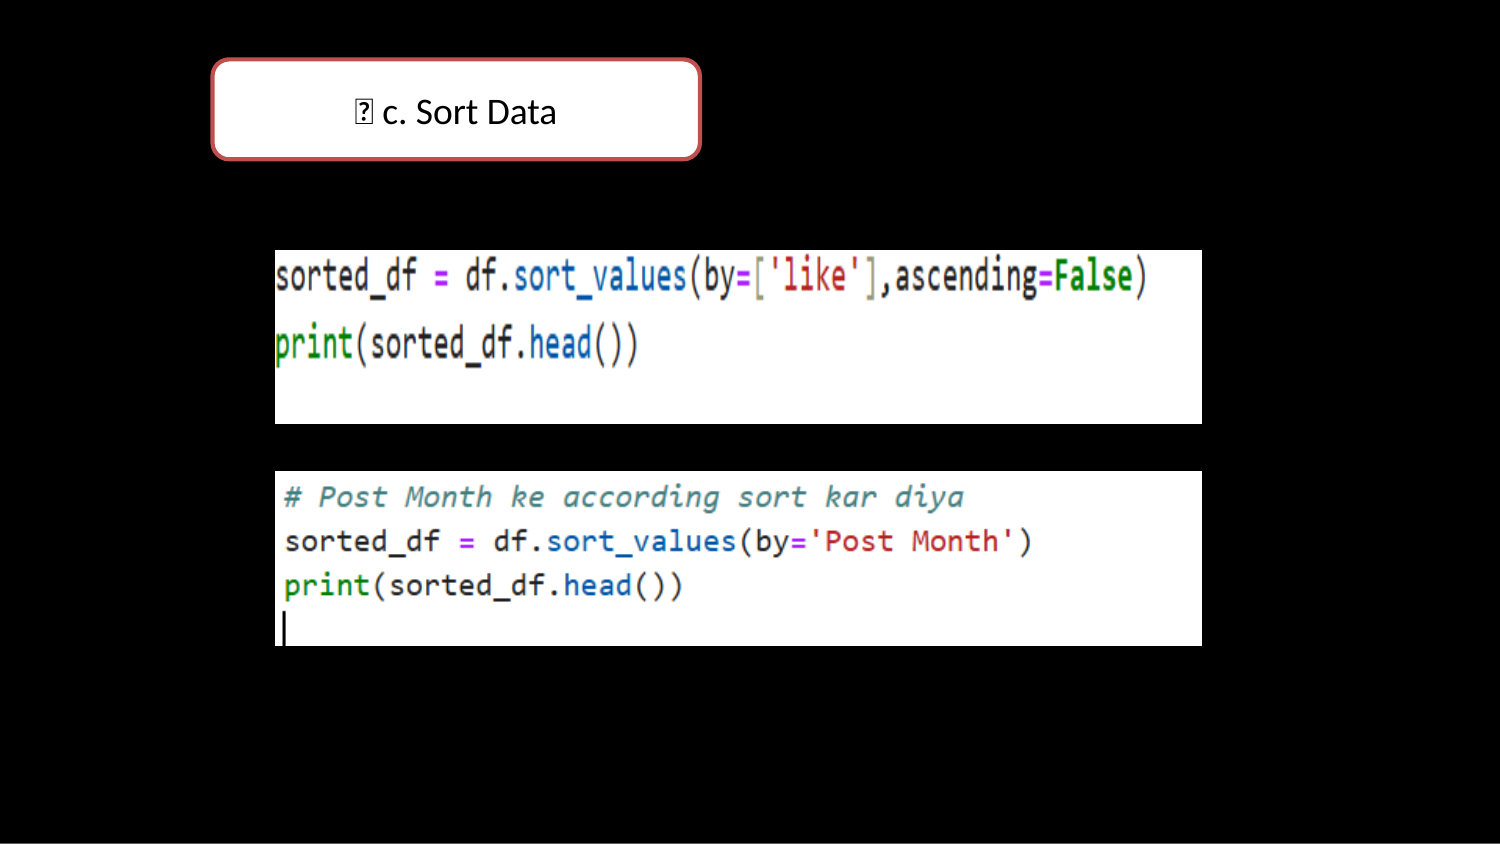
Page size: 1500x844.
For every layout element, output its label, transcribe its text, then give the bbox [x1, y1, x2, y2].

text_box 🔹 c. Sort Data [210, 57, 703, 162]
picture [274, 471, 1202, 646]
picture [274, 250, 1202, 425]
